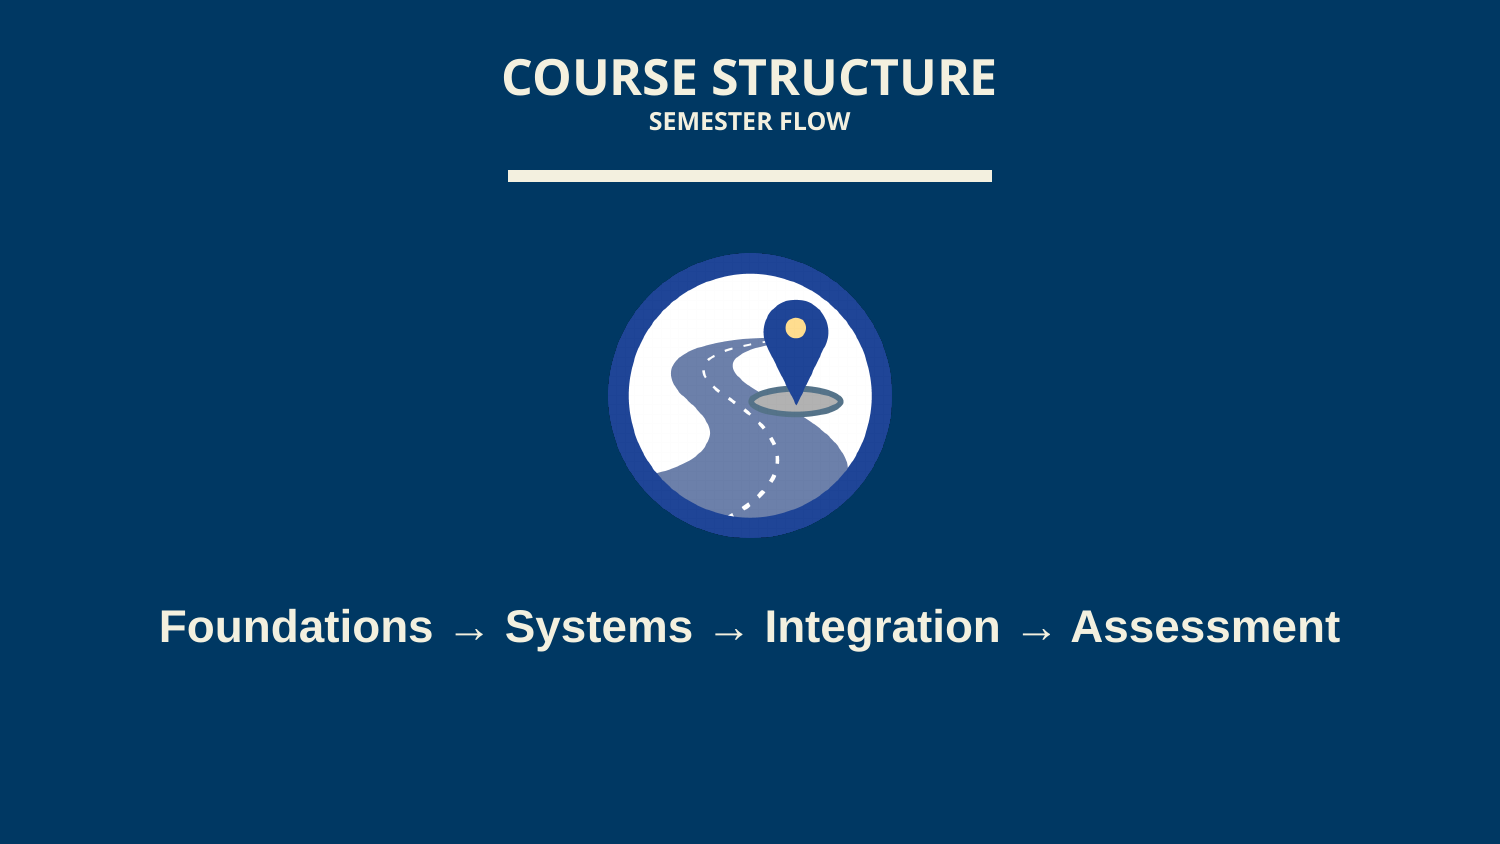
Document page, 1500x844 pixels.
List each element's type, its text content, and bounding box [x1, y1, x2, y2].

text_box Foundations → Systems → Integration → Assessment [110, 588, 1390, 652]
picture [607, 253, 892, 538]
text_box COURSE STRUCTURE SEMESTER FLOW [72, 45, 1428, 245]
